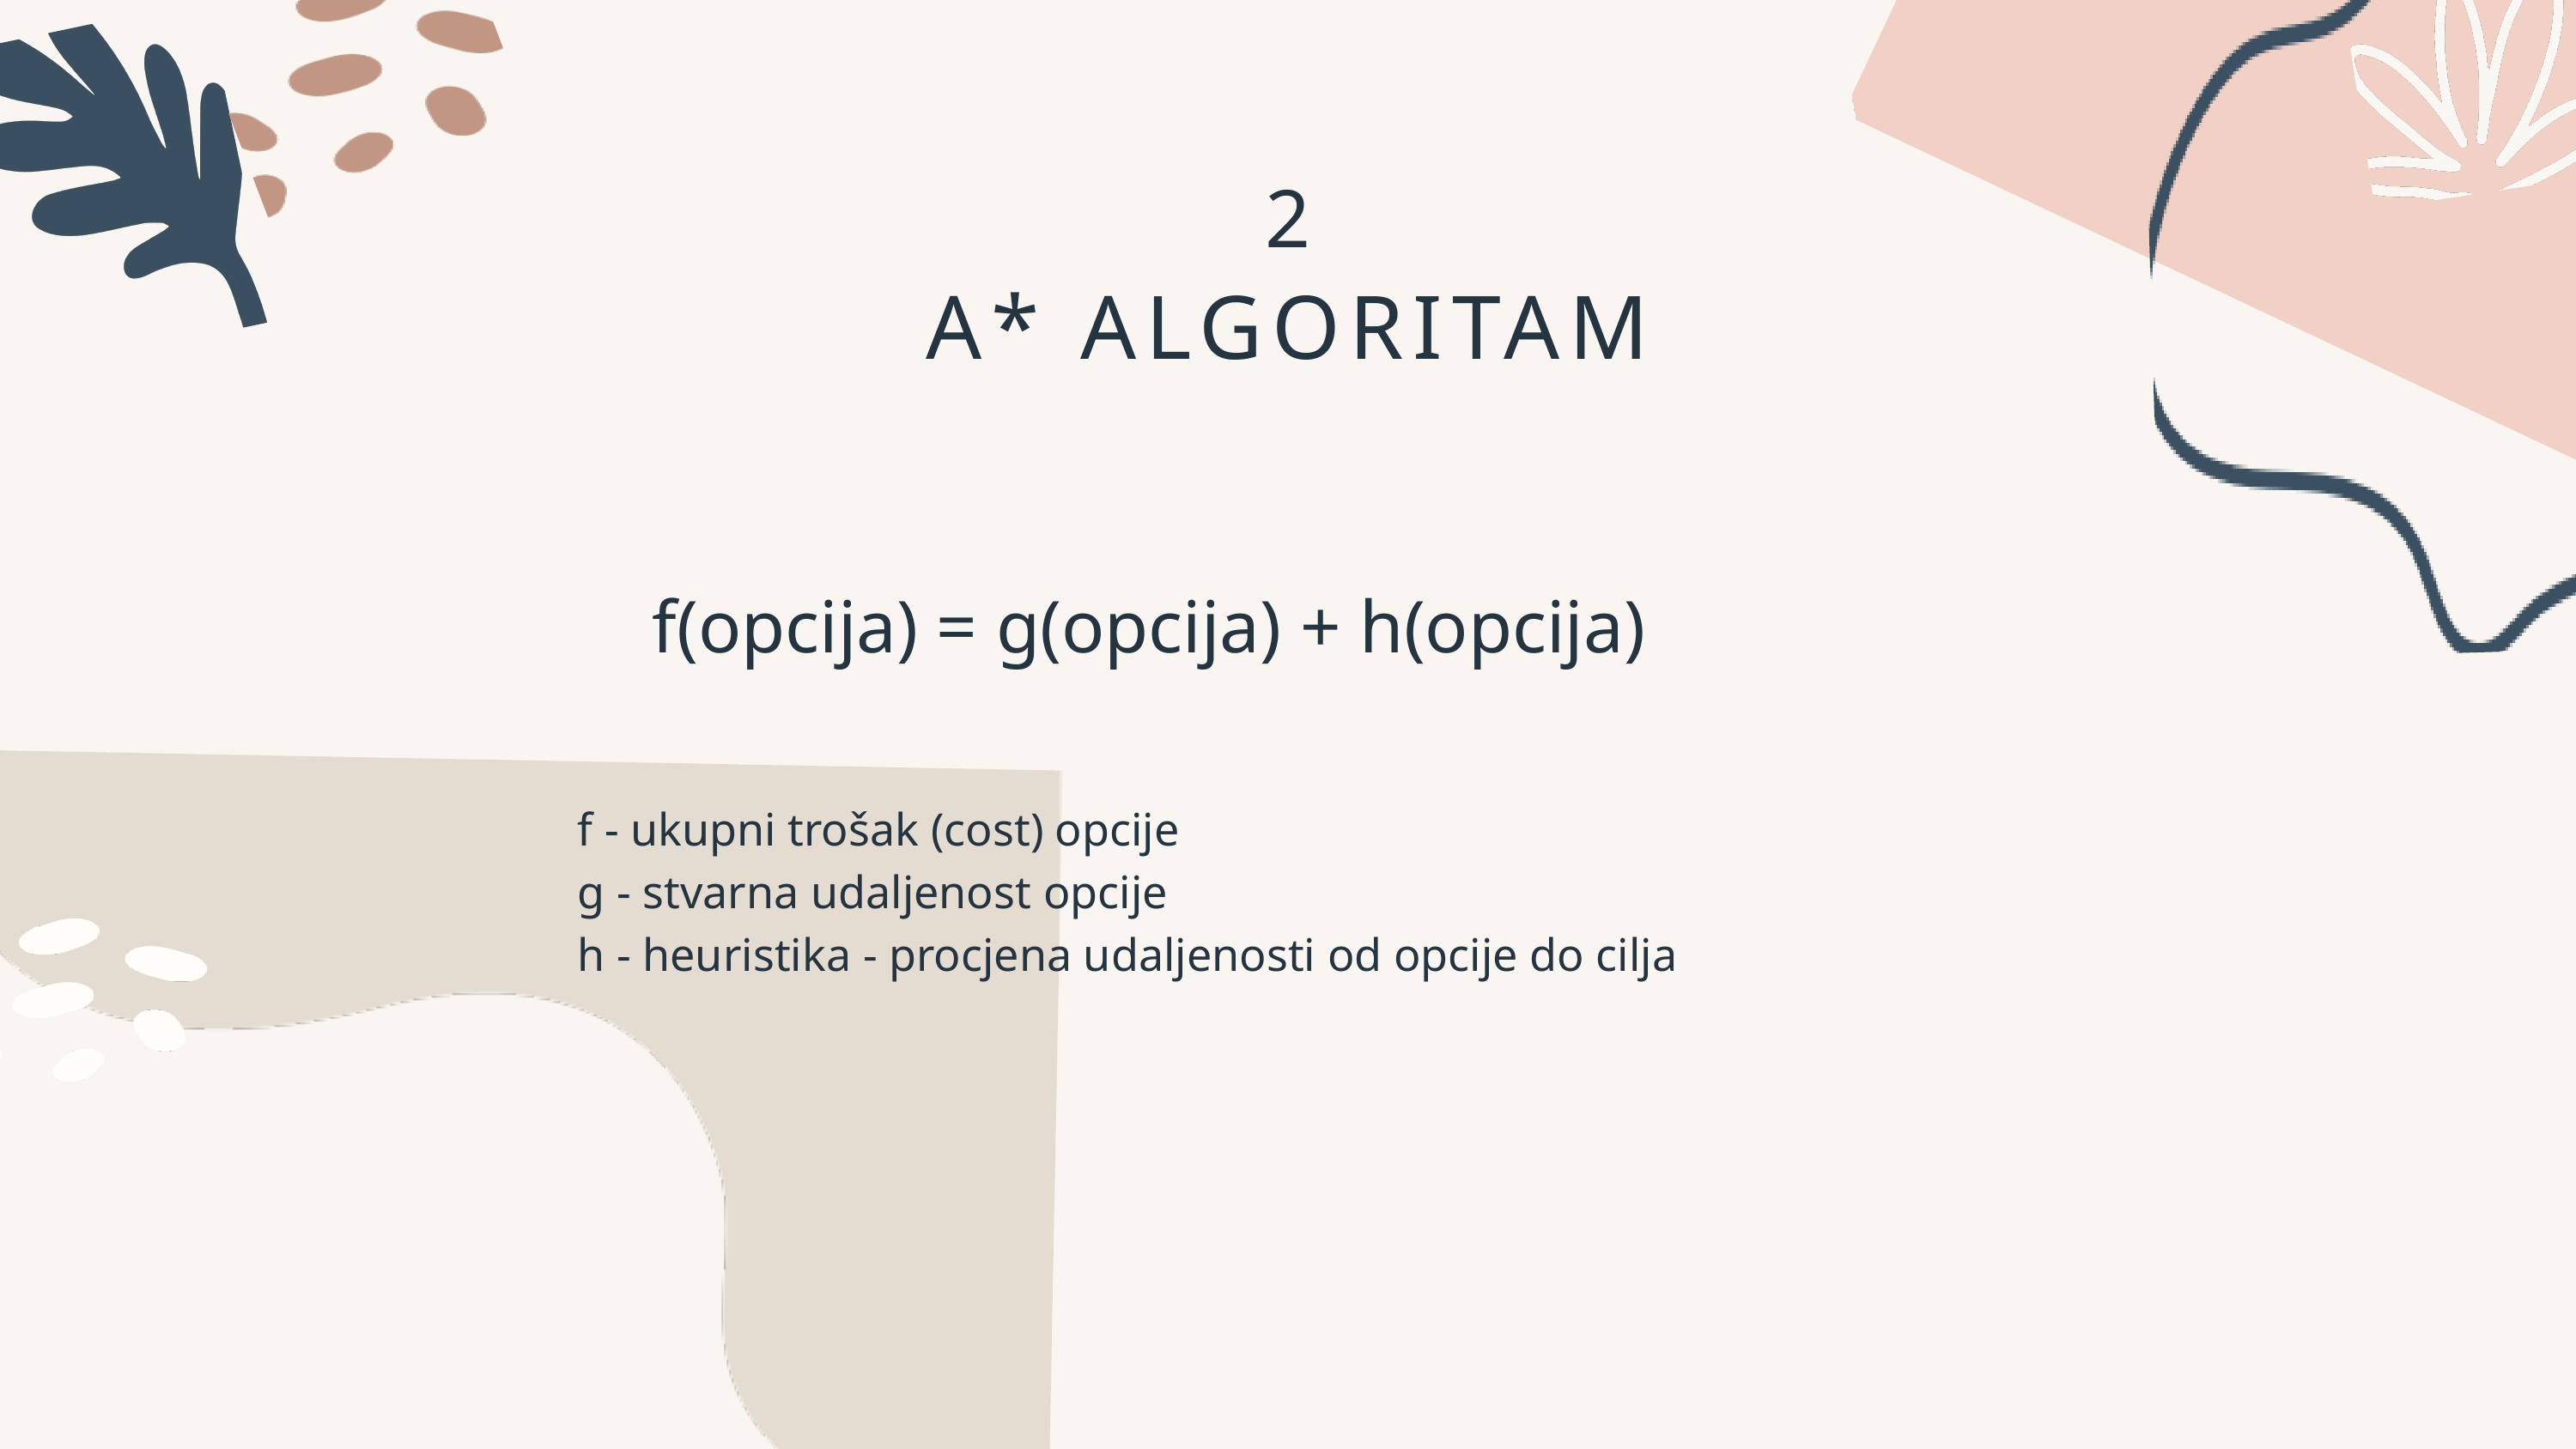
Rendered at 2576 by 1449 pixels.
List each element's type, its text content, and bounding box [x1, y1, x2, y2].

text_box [0, 749, 1063, 1449]
text_box [2142, 0, 2576, 660]
text_box f(opcija) = g(opcija) + h(opcija) f - ukupni trošak (cost) opcije g - stvarna udaljenost opcije h - heuristika - procjena udaljenosti od opcije do cilja [577, 567, 2220, 980]
text_box [200, 0, 531, 219]
text_box A* ALGORITAM [672, 254, 1904, 378]
text_box [2342, 0, 2576, 209]
text_box 2 [756, 203, 1820, 254]
text_box [1843, 0, 2149, 258]
text_box [0, 0, 274, 379]
